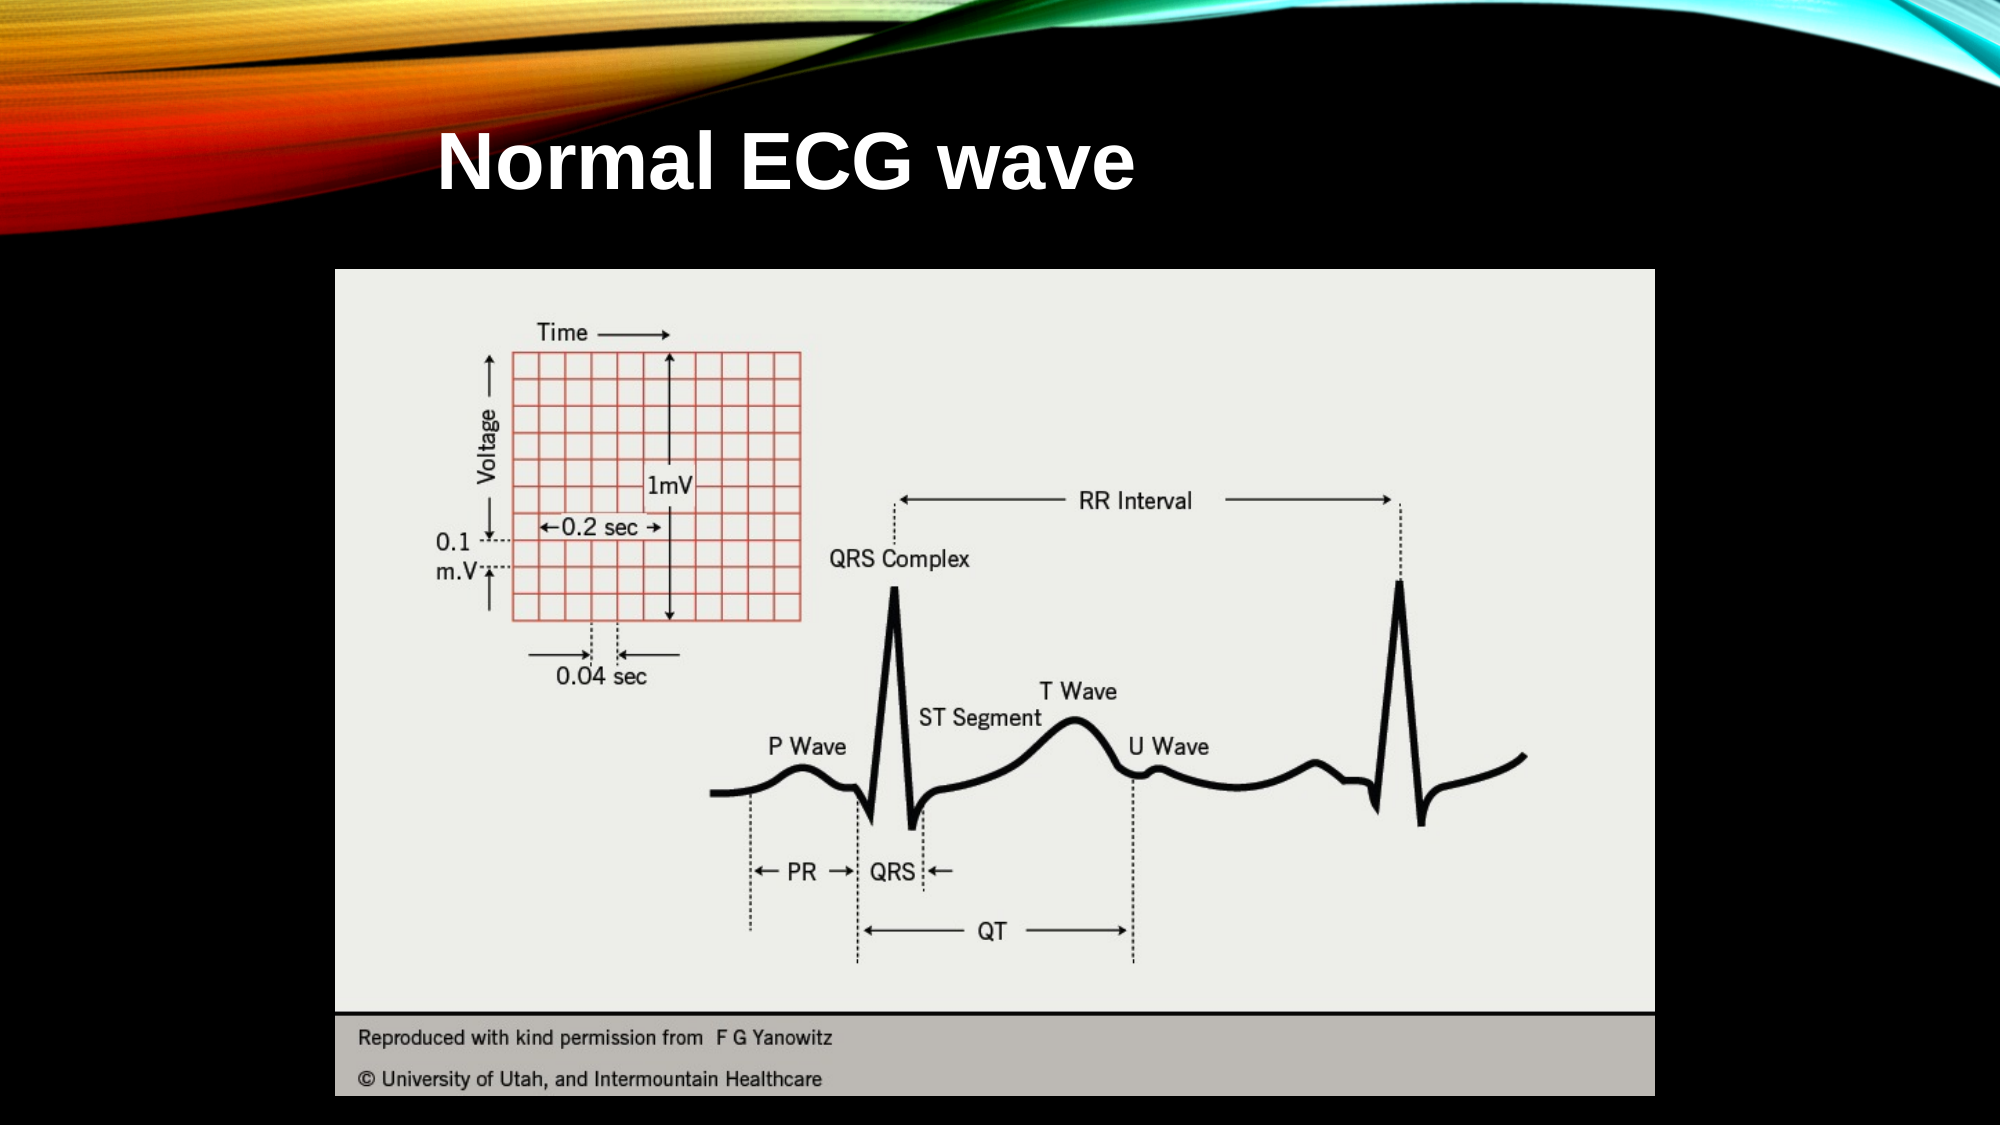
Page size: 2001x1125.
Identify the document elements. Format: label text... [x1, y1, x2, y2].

picture [0, 0, 2000, 237]
picture [334, 268, 1655, 1096]
title Normal ECG wave [346, 56, 1760, 270]
